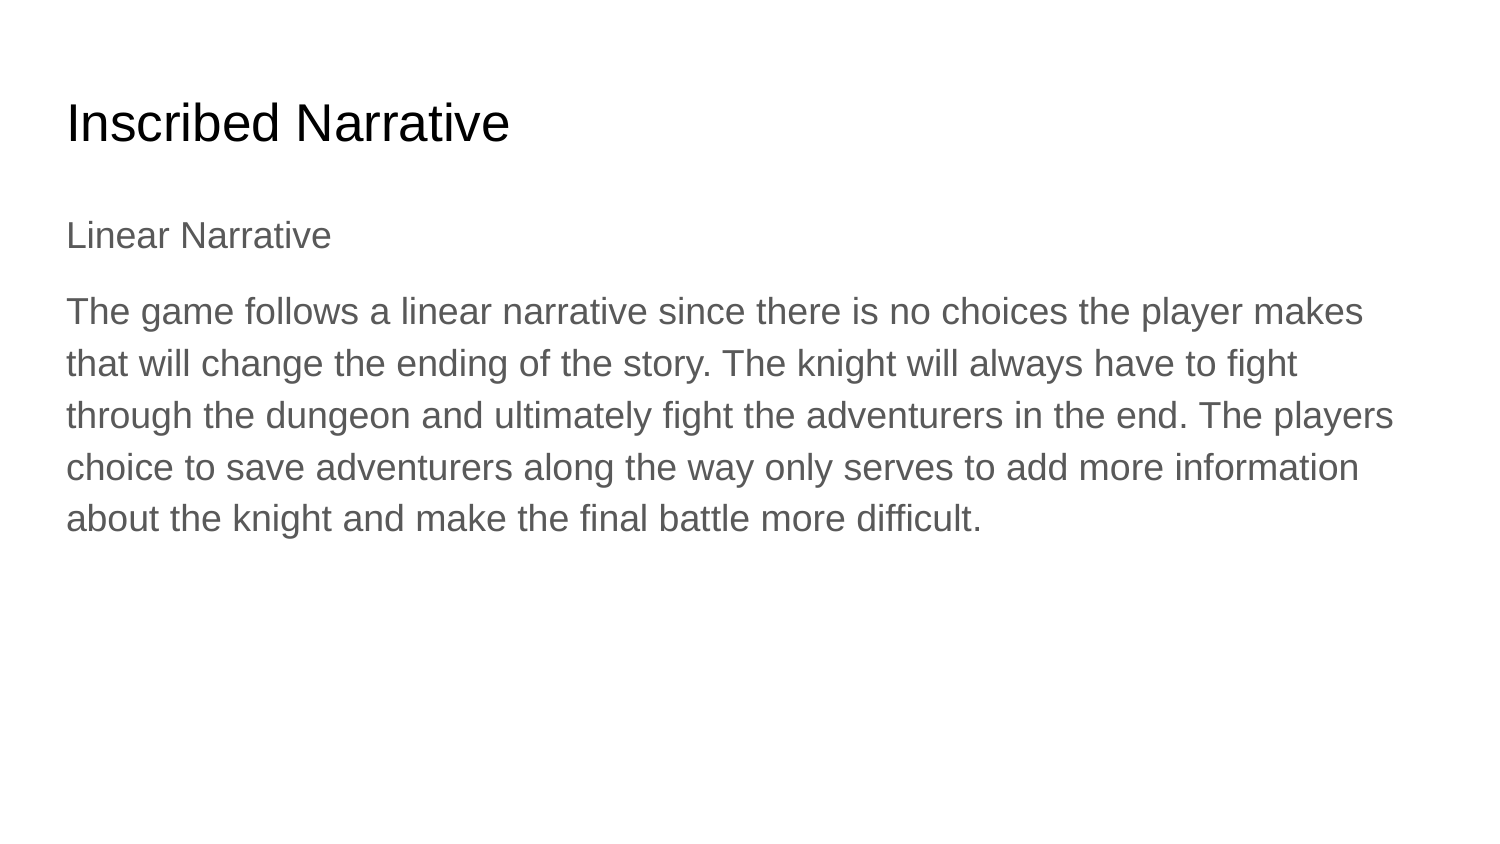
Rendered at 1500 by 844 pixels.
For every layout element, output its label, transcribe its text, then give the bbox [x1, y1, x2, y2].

list Linear Narrative The game follows a linear narrative since there is no choices the player makes that will change the ending of the story. The knight will always have to fight through the dungeon and ultimately fight the adventurers in the end. The players choice to save adventurers along the way only serves to add more information about the knight and make the final battle more difficult. [51, 189, 1449, 750]
title Inscribed Narrative [51, 72, 1449, 167]
